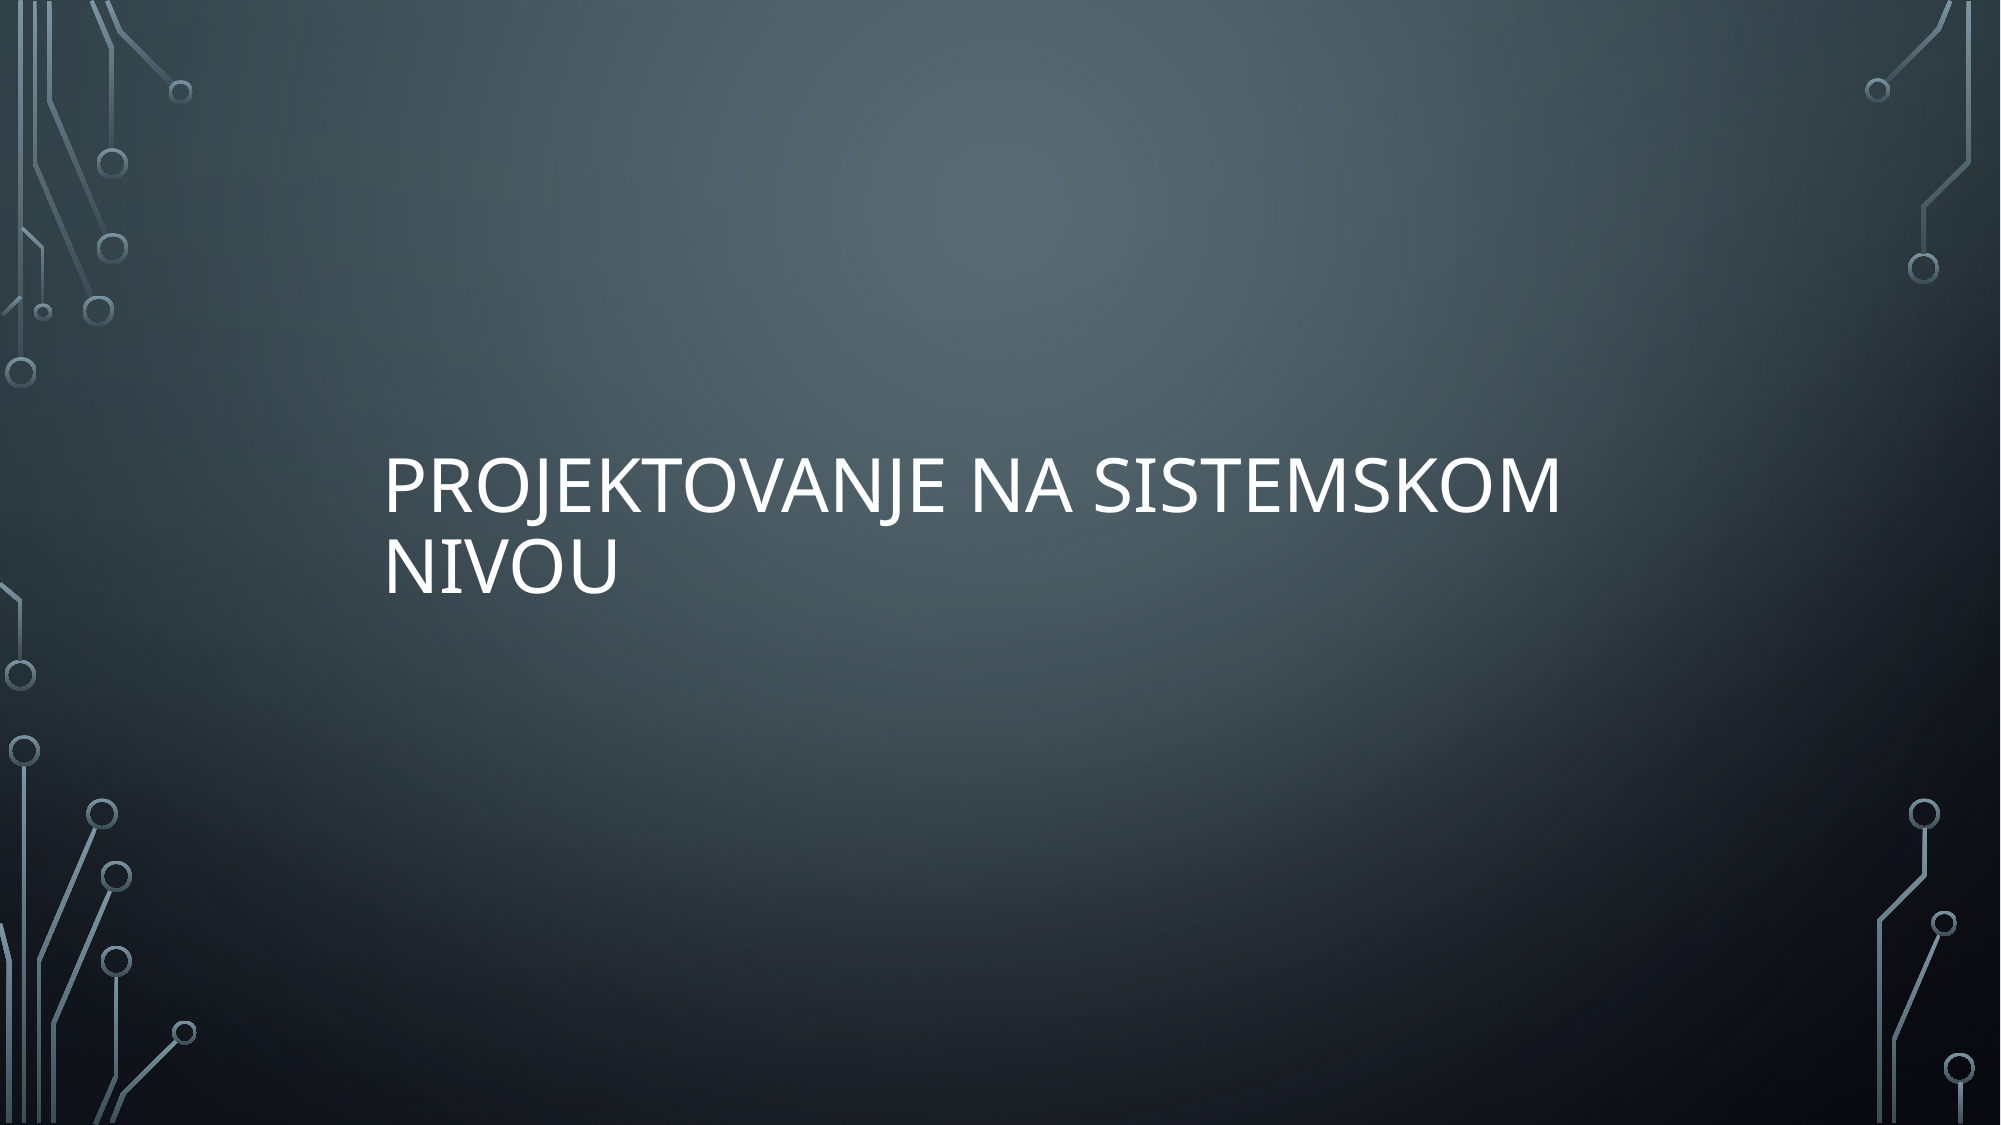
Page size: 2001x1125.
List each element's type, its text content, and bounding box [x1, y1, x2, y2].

title Projektovanje na Sistemskom nivou [367, 407, 1714, 651]
